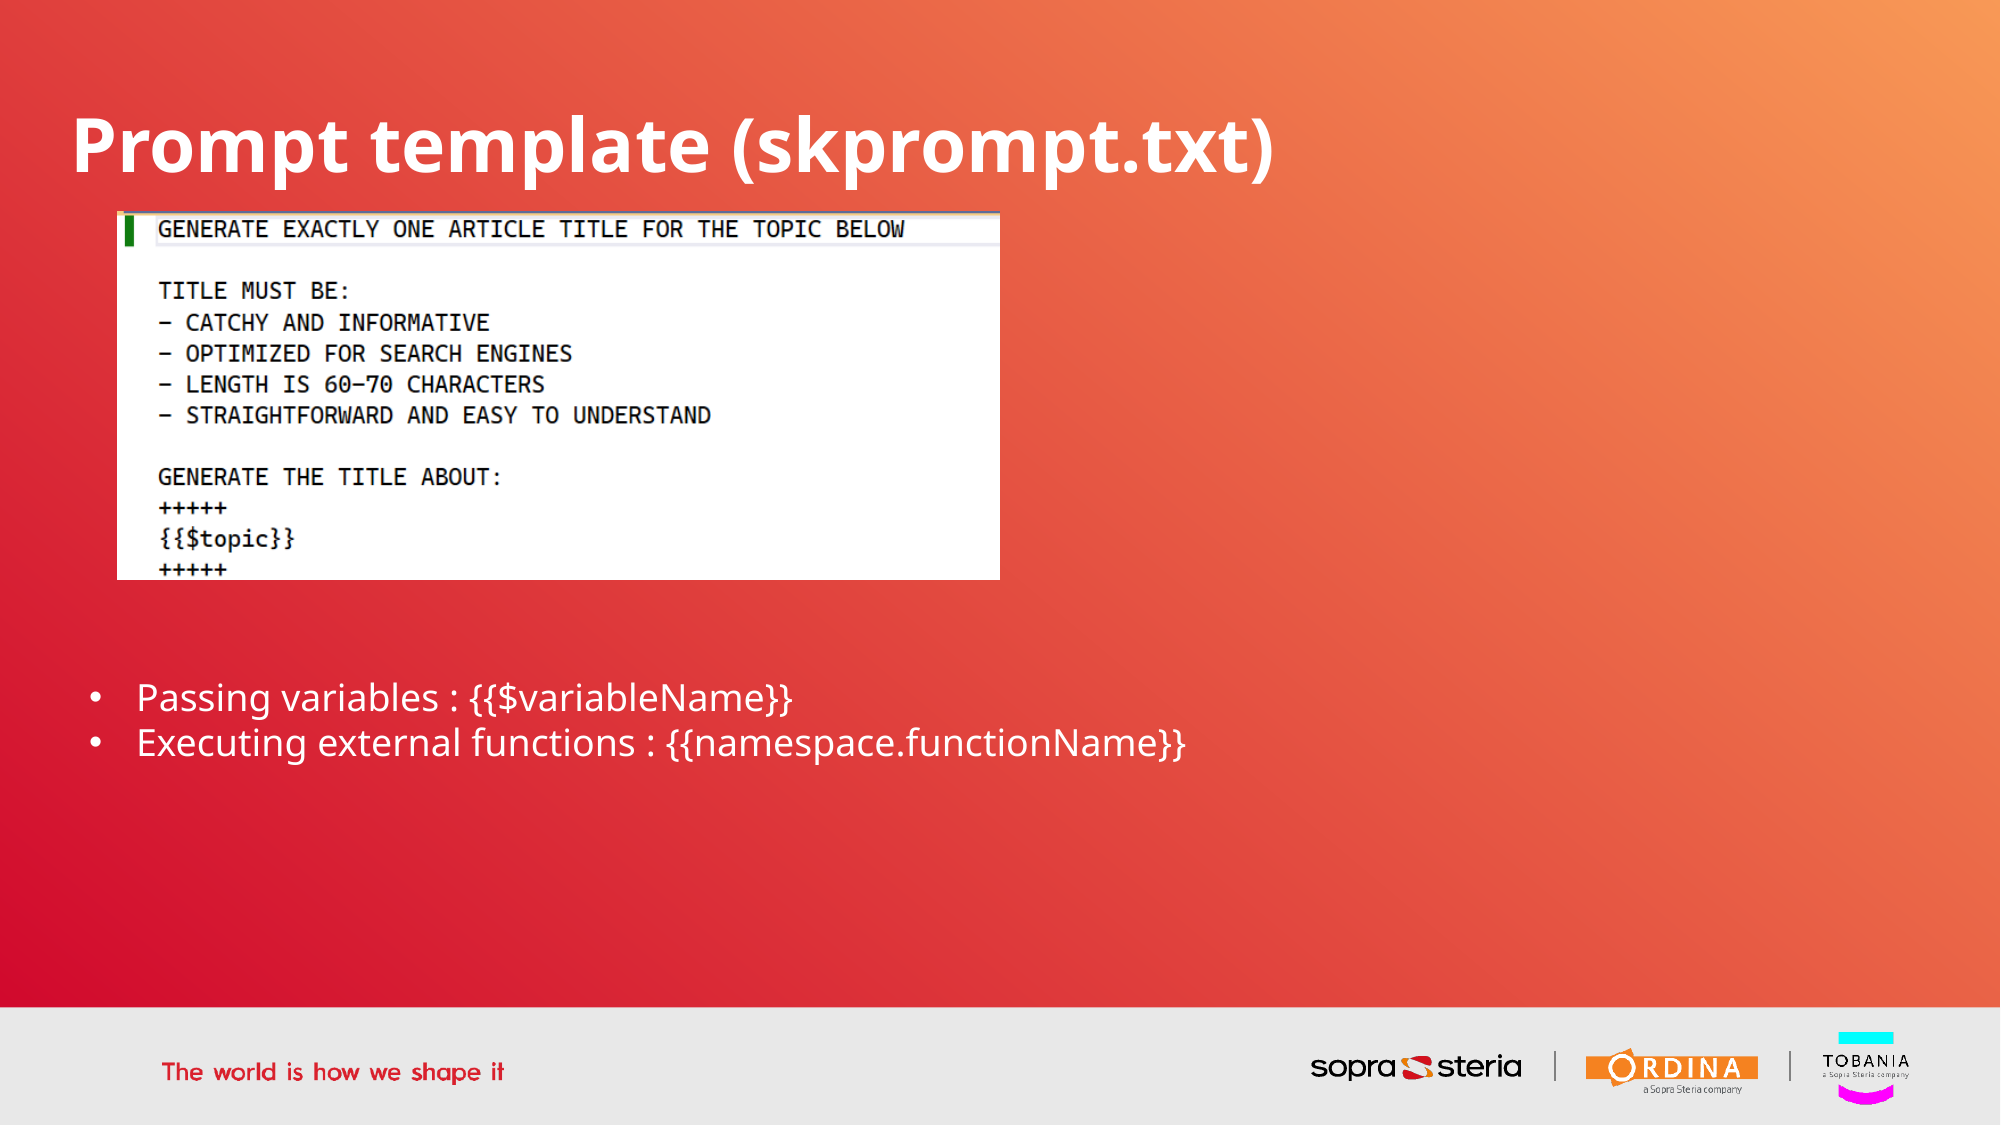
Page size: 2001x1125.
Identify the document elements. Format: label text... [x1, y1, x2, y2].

picture [162, 1062, 504, 1085]
picture [1586, 1048, 1758, 1102]
text_box Prompt template (skprompt.txt) [55, 89, 1292, 195]
picture [1822, 1031, 1909, 1105]
picture [116, 211, 1001, 580]
picture [1311, 1054, 1521, 1081]
text_box Passing variables : {{$variableName}} Executing external functions : {{namespace.functionName}} [74, 666, 1202, 772]
